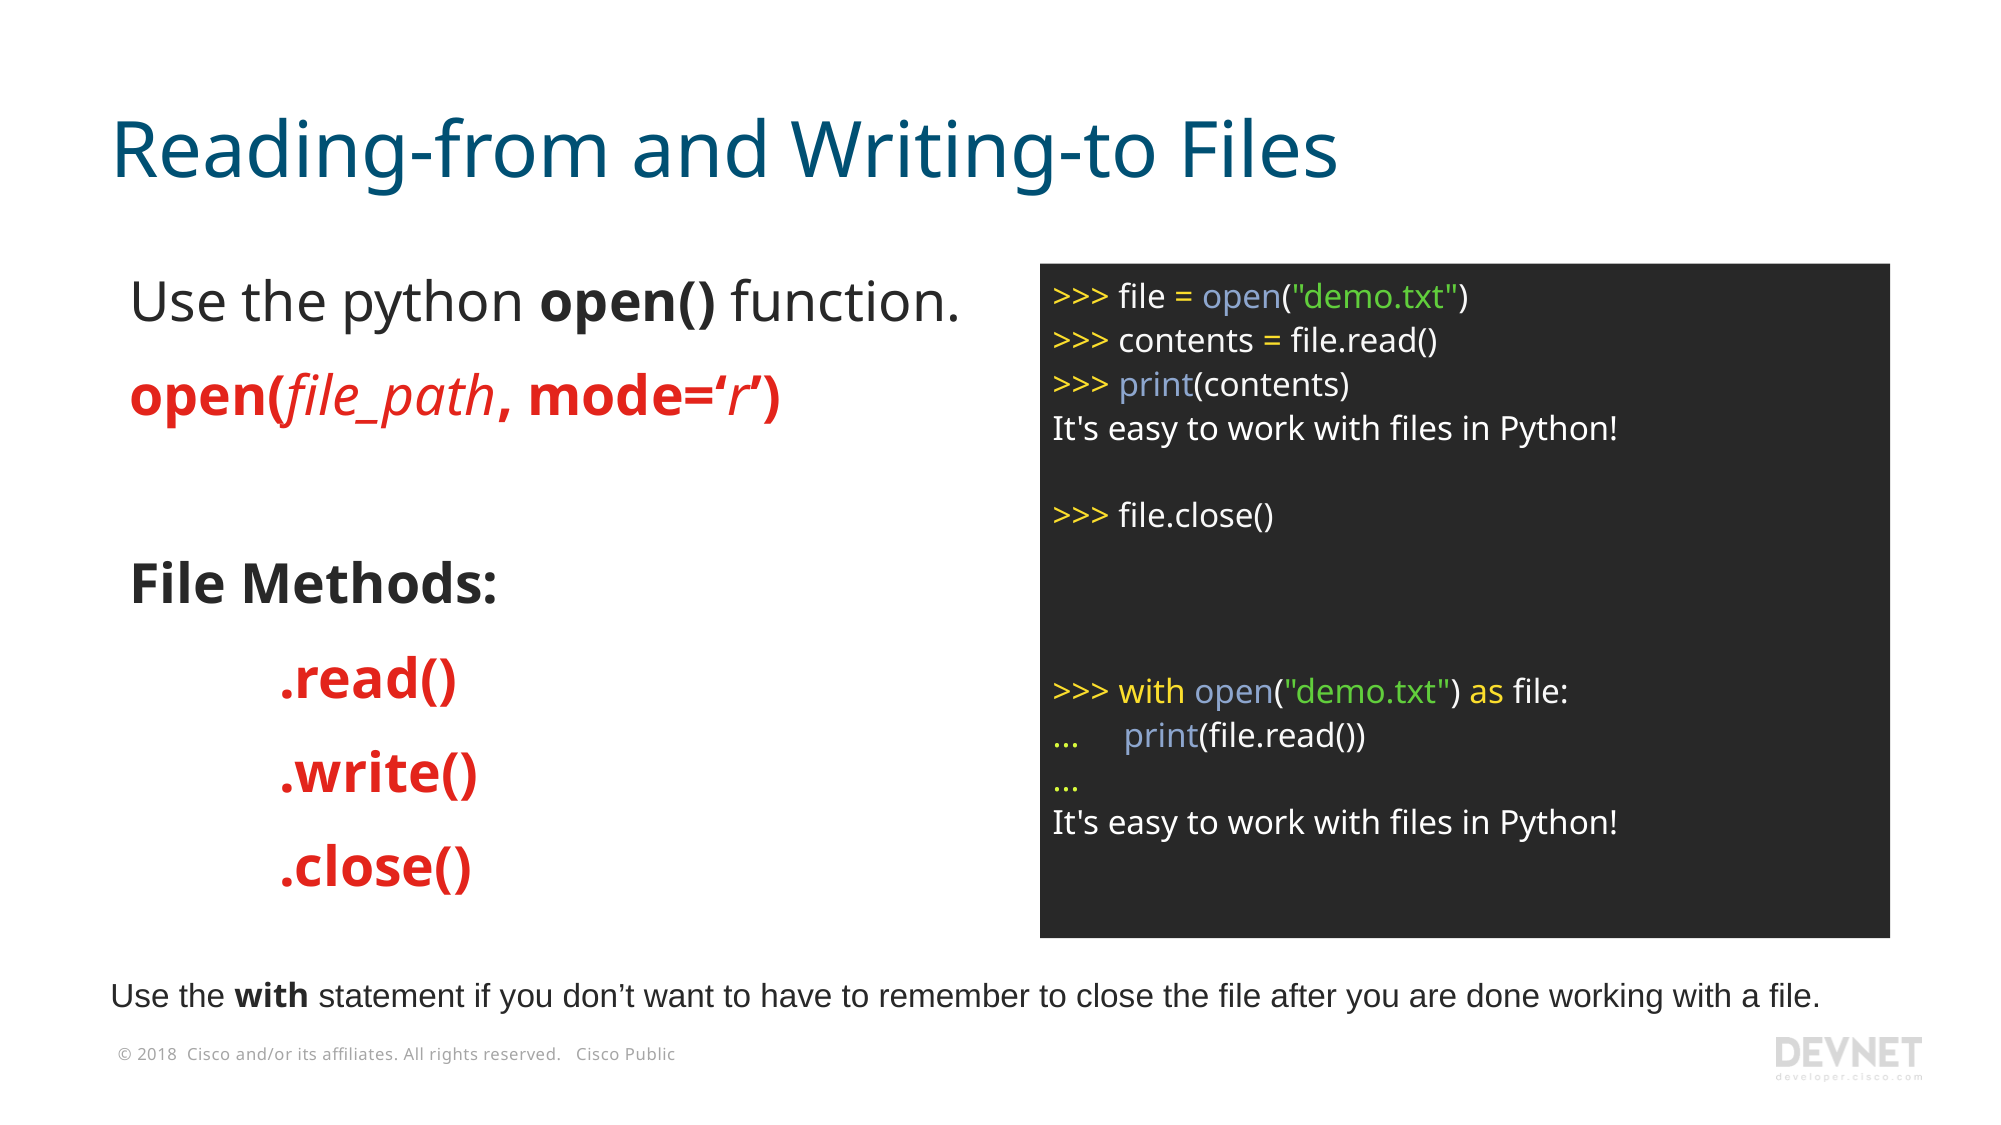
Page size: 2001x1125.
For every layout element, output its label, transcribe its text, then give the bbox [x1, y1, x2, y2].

text_box Use the with statement if you don’t want to have to remember to close the file after you are done working with a file. [95, 967, 1891, 1022]
list Use the python open() function. open(file_path, mode=‘r’) File Methods: .read() .write() .close() [116, 263, 967, 939]
title Reading-from and Writing-to Files [95, 74, 1922, 235]
list >>> file = open("demo.txt") >>> contents = file.read() >>> print(contents) It's easy to work with files in Python! >>> file.close() >>> with open("demo.txt") as file: ... print(file.read()) ... It's easy to work with files in Python! [1040, 263, 1891, 939]
